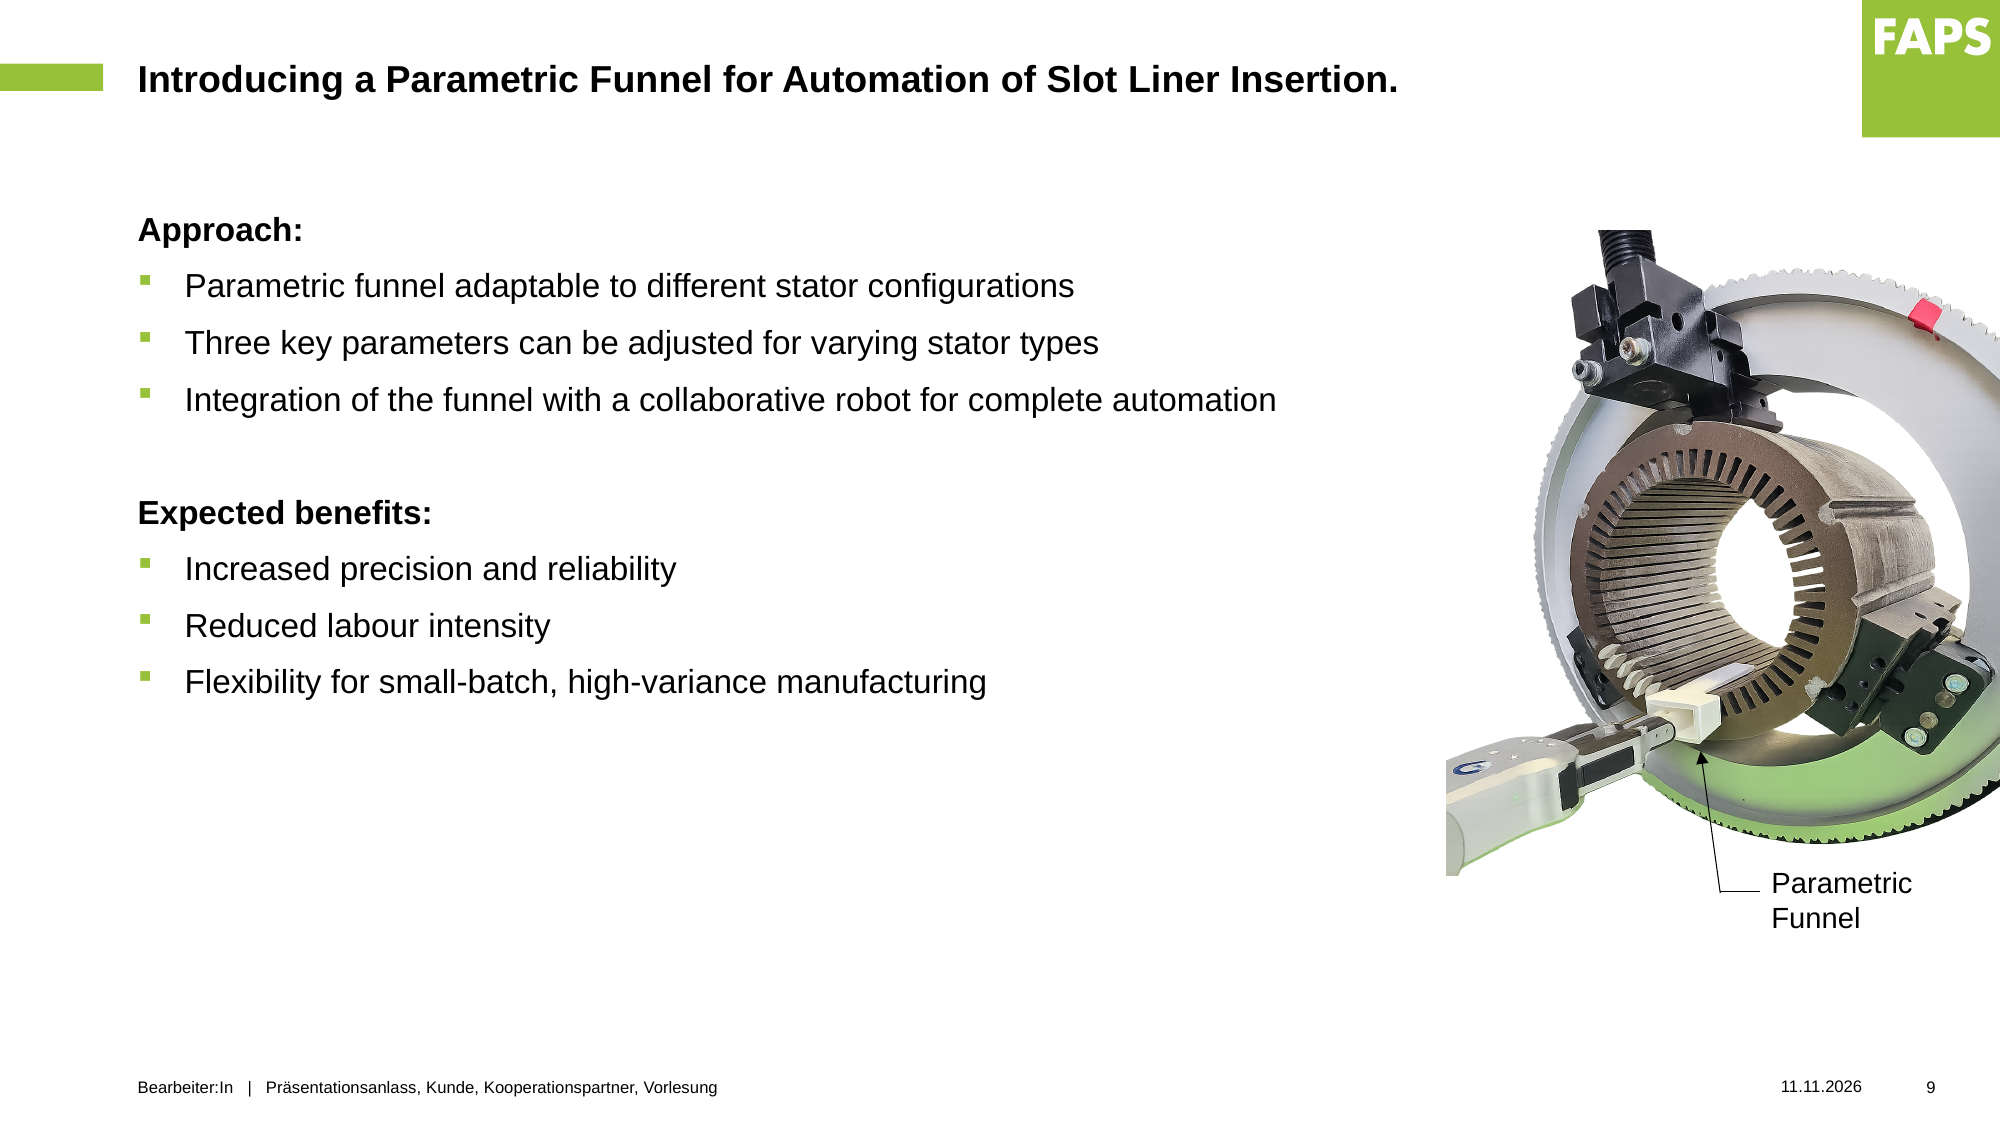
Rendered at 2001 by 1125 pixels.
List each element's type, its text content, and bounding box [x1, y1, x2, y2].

text_box Parametric Funnel [1771, 876, 2000, 918]
slide_number 9 [1862, 1076, 2000, 1098]
footer Bearbeiter:In | Präsentationsanlass, Kunde, Kooperationspartner, Vorlesung [137, 1076, 1599, 1098]
picture [1432, 137, 2000, 876]
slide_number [1599, 1076, 1862, 1098]
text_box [1700, 751, 1760, 894]
text_box Approach: Parametric funnel adaptable to different stator configurations Three key parameters can be adjusted for varying stator types Integration of the funnel with a collaborative robot for complete automation Expected benefits: Increased precision and reliability Reduced labour intensity Flexibility for small-batch, high-variance manufacturing [137, 208, 1308, 811]
title Introducing a Parametric Funnel for Automation of Slot Liner Insertion. [137, 54, 1828, 138]
